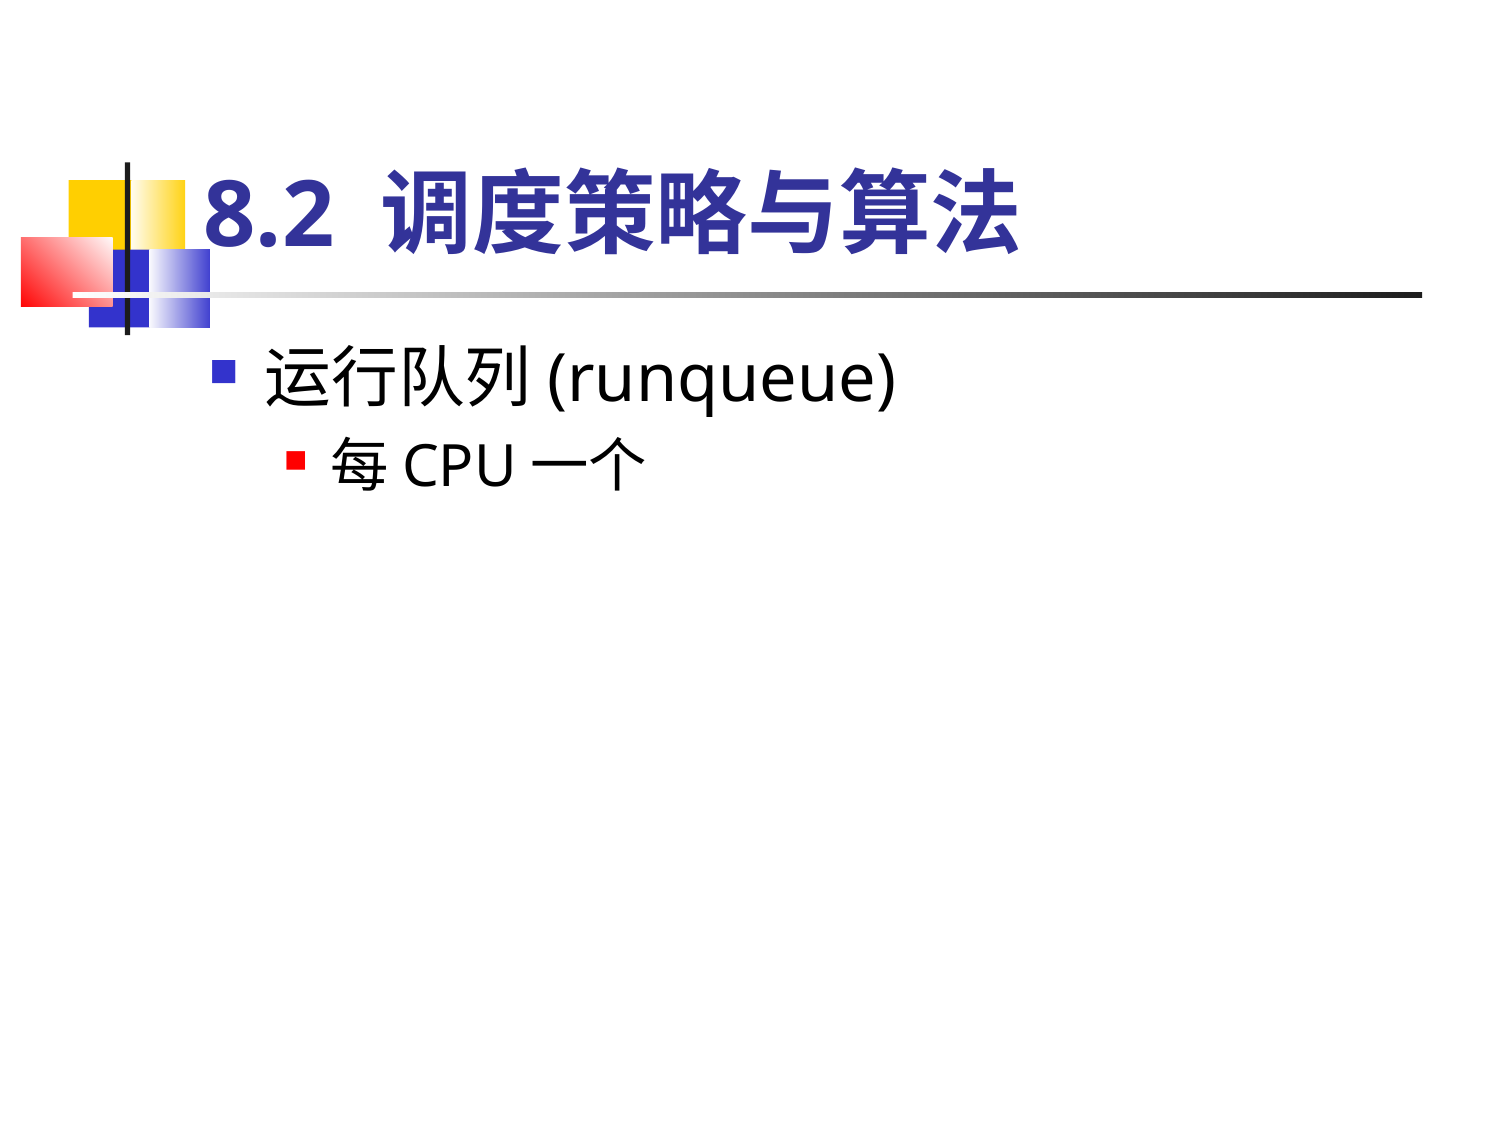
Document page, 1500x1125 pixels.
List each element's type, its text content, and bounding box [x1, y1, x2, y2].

list 运行队列(runqueue)‏ 每CPU一个 [193, 331, 1469, 1006]
title 8.2 调度策略与算法 [188, 35, 1468, 275]
